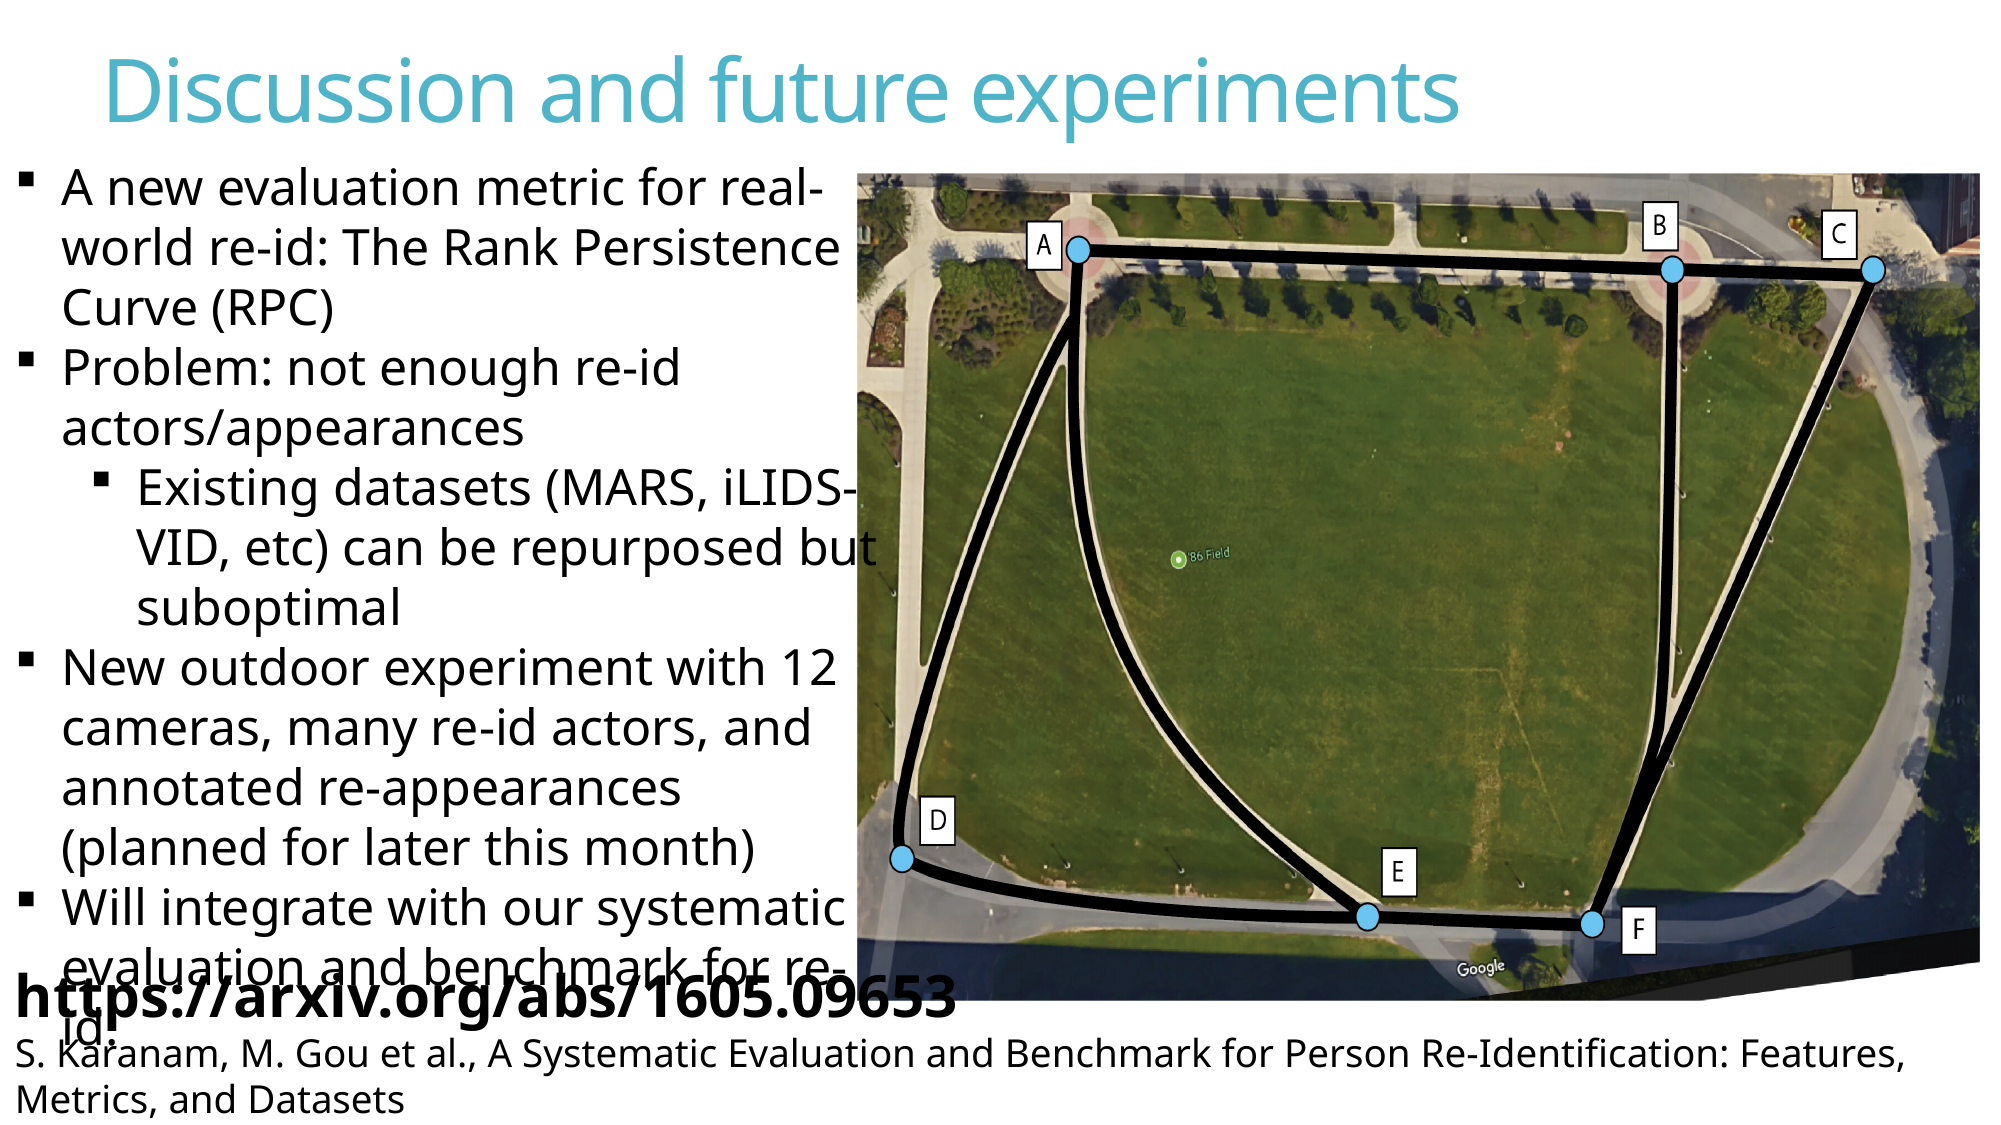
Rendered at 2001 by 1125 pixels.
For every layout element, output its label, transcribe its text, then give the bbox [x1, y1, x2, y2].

title Discussion and future experiments [86, 43, 1854, 149]
text_box A new evaluation metric for real-world re-id: The Rank Persistence Curve (RPC) Problem: not enough re-id actors/appearances Existing datasets (MARS, iLIDS-VID, etc) can be repurposed but suboptimal New outdoor experiment with 12 cameras, many re-id actors, and annotated re-appearances (planned for later this month) Will integrate with our systematic evaluation and benchmark for re-id: [0, 148, 900, 951]
picture [856, 173, 1981, 1002]
text_box https://arxiv.org/abs/1605.09653 S. Karanam, M. Gou et al., A Systematic Evaluation and Benchmark for Person Re-Identification: Features, Metrics, and Datasets [0, 951, 2000, 1125]
